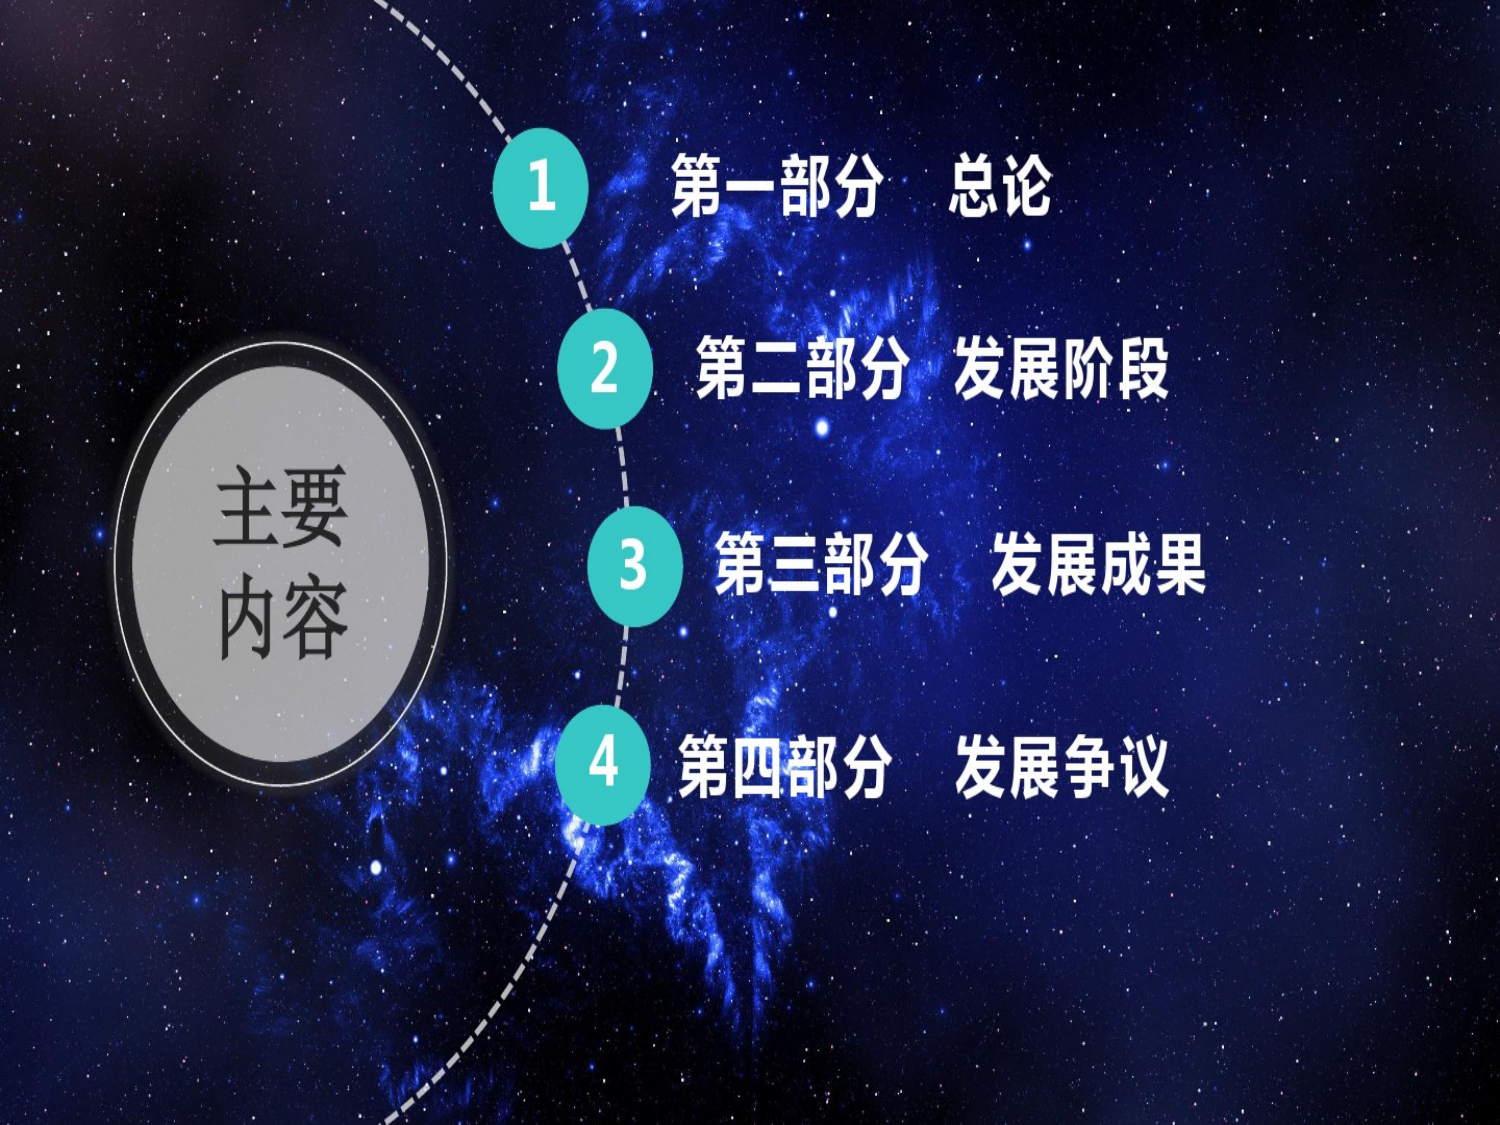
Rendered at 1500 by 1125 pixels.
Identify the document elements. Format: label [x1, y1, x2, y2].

list [0, 0, 1500, 1125]
